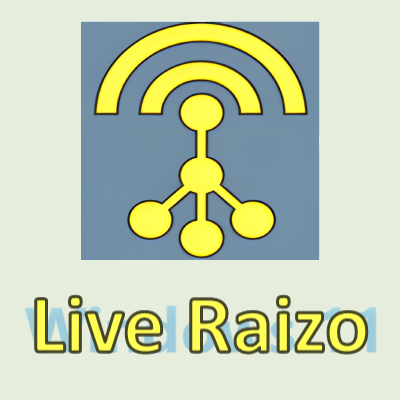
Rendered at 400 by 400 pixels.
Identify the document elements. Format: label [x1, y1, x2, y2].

text_box [0, 0, 400, 400]
